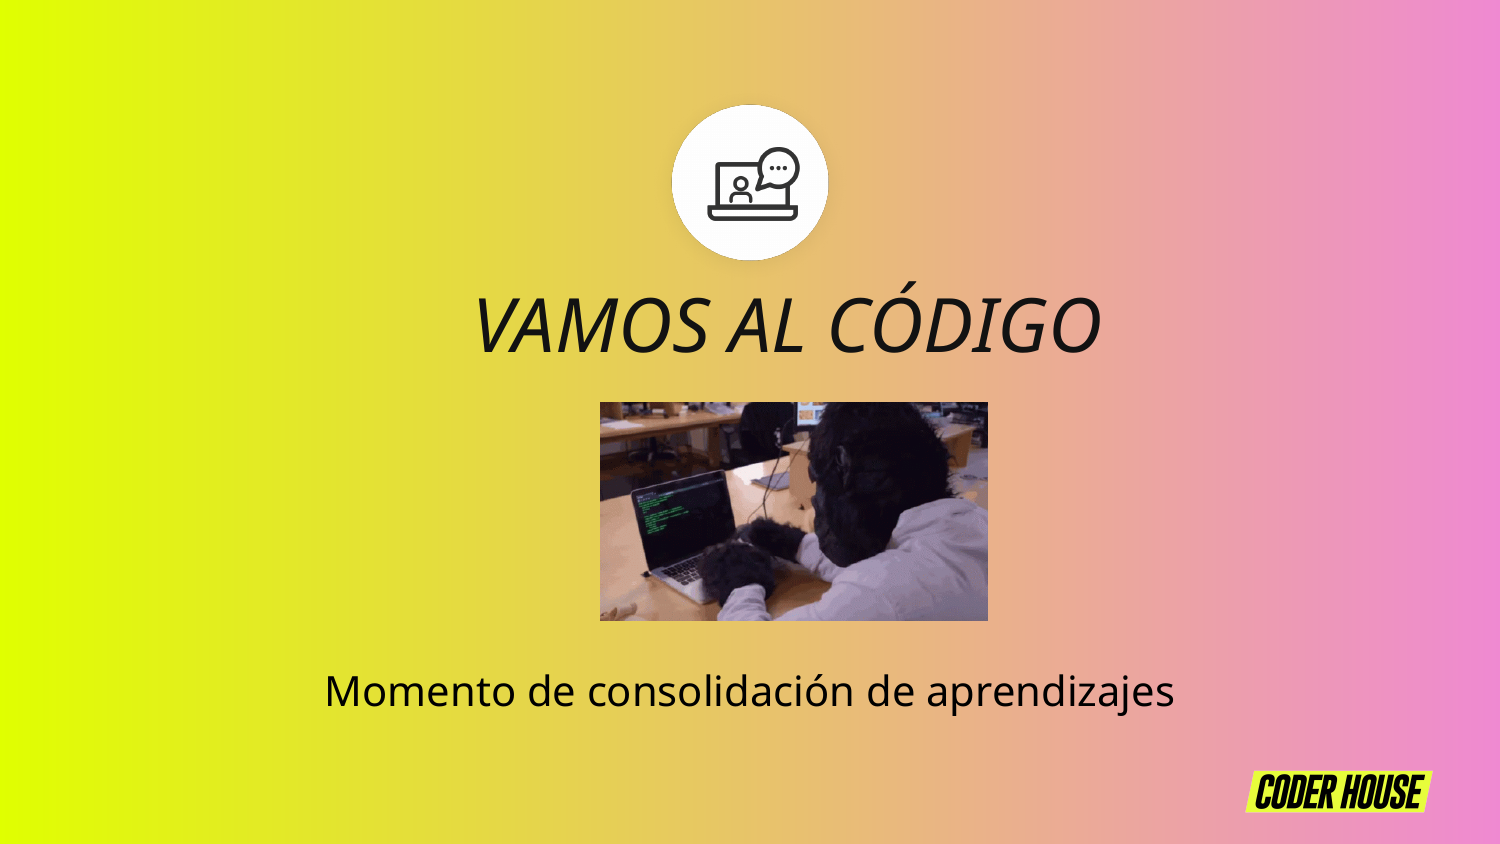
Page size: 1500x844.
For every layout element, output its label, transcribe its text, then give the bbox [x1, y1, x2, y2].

text_box Momento de consolidación de aprendizajes [132, 624, 1368, 749]
picture [600, 402, 989, 621]
picture [652, 84, 848, 281]
picture [1241, 764, 1437, 819]
text_box VAMOS AL CÓDIGO [340, 223, 1160, 421]
